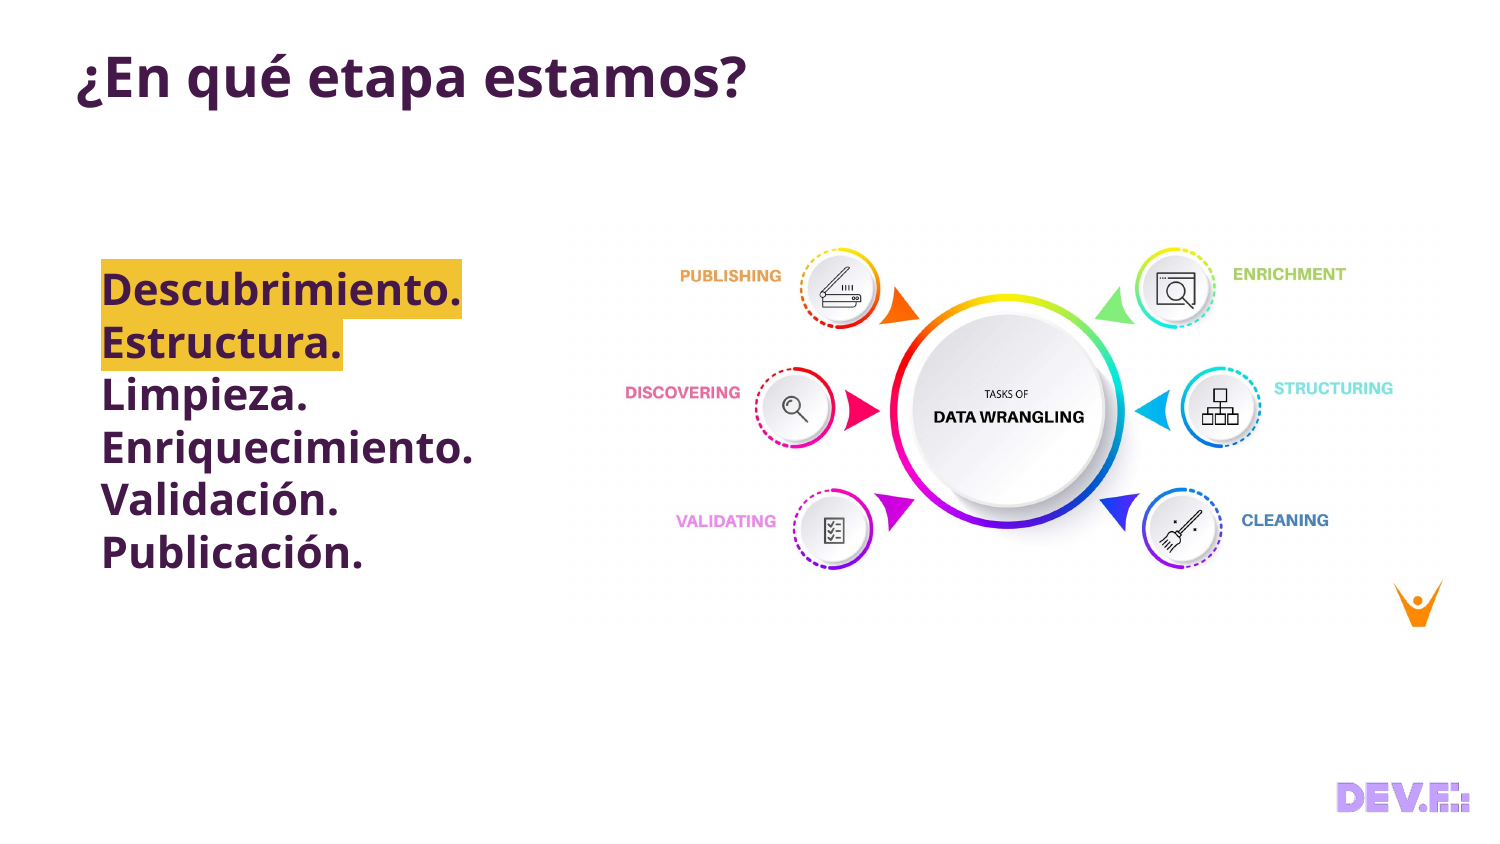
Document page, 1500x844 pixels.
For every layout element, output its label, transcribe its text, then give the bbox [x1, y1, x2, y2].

picture [565, 208, 1452, 636]
text_box ¿En qué etapa estamos? [61, 25, 1470, 114]
text_box Descubrimiento. Estructura. Limpieza. Enriquecimiento. Validación. Publicación. [85, 247, 641, 645]
picture [1330, 776, 1474, 818]
